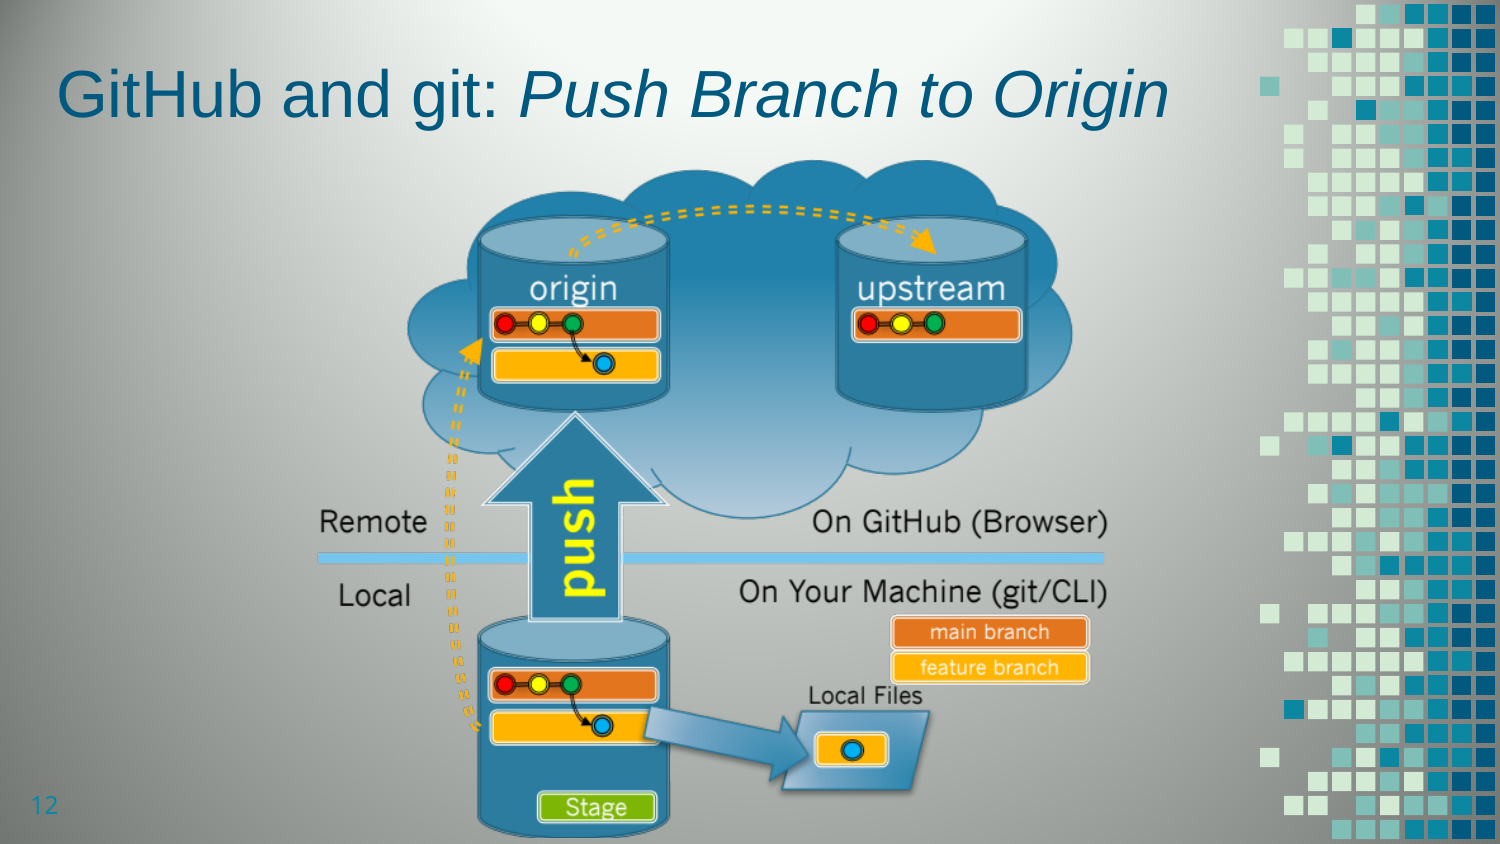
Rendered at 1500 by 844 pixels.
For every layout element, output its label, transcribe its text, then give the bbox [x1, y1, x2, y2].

picture [0, 0, 1500, 844]
title GitHub and git: Push Branch to Origin [41, 4, 1326, 146]
slide_number 12 [15, 774, 105, 839]
